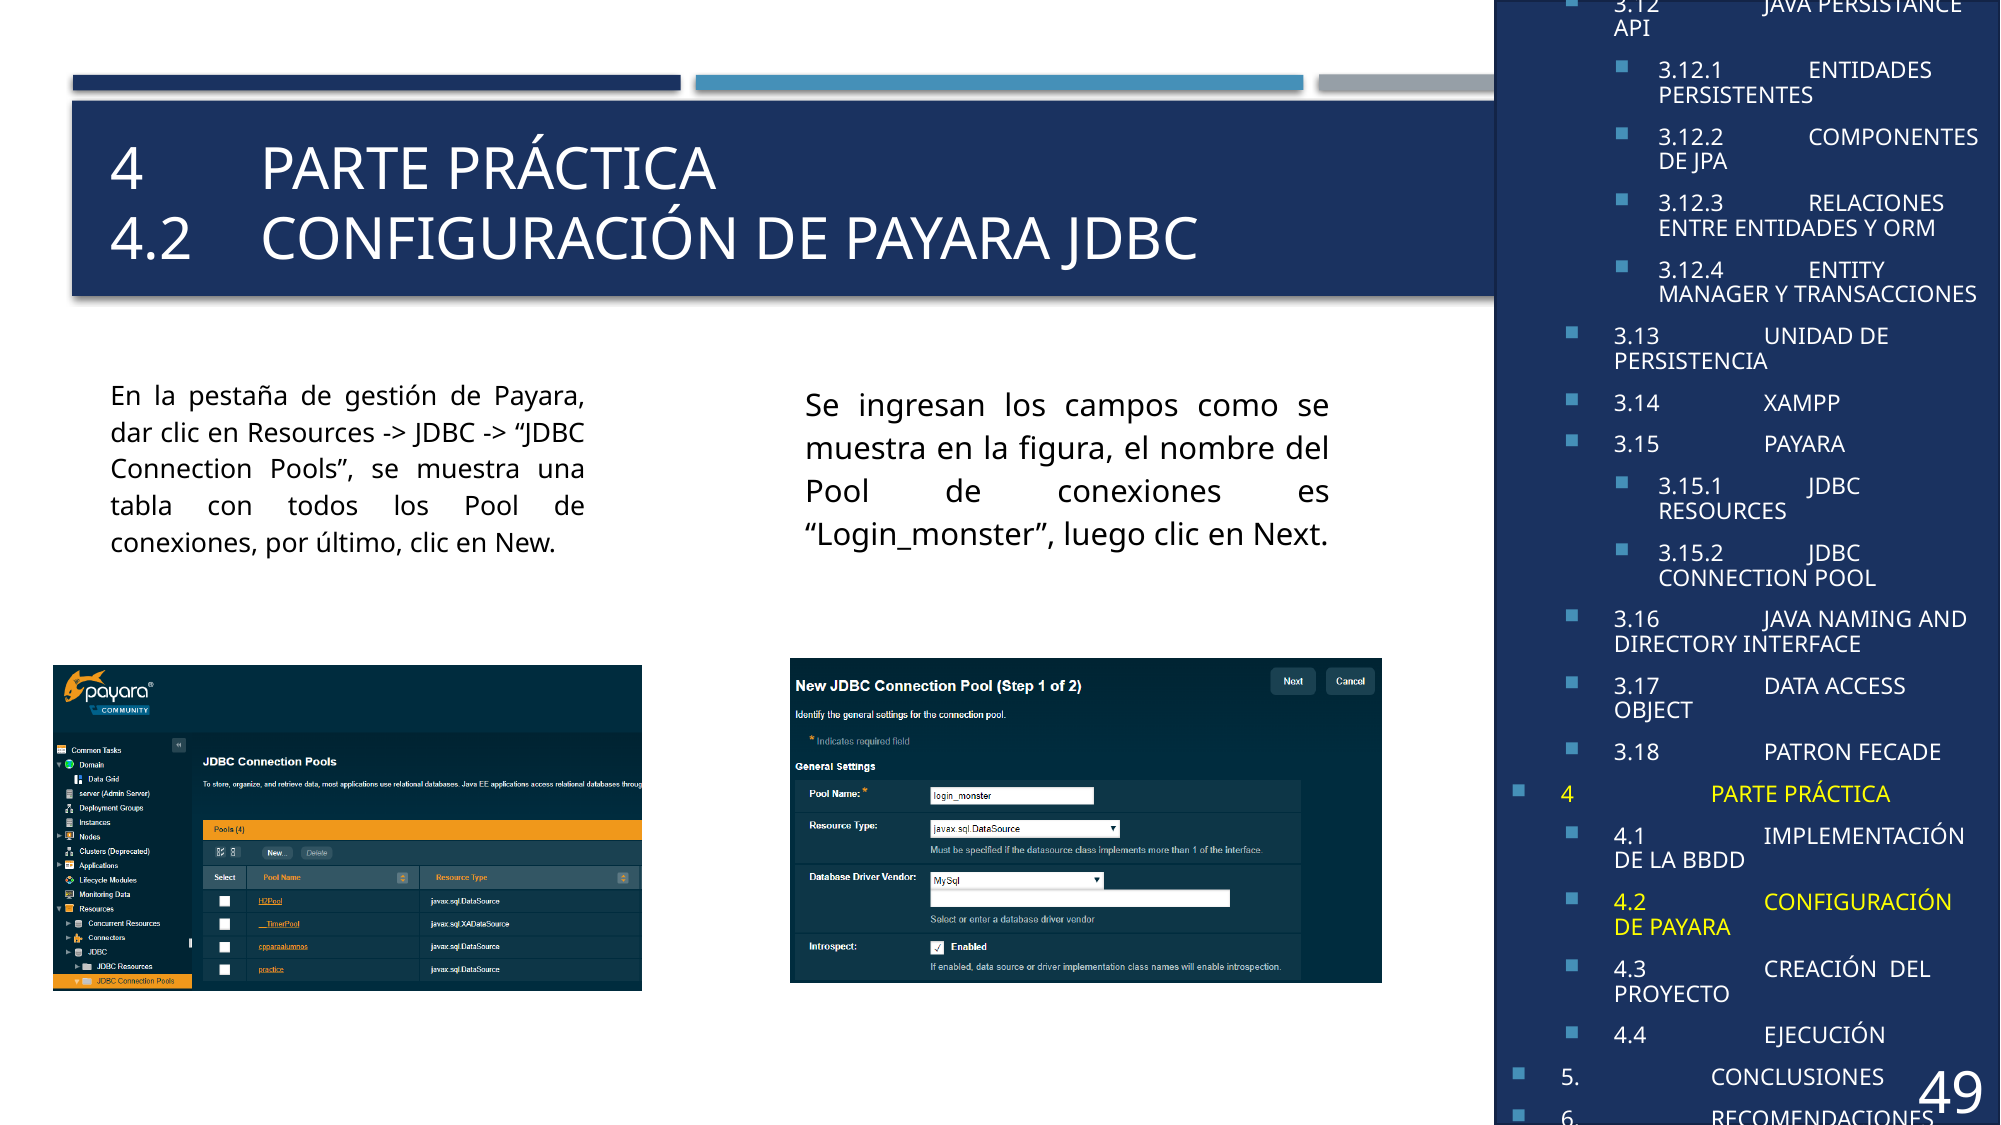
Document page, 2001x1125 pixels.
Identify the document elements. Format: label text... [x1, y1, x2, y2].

picture [65, 672, 102, 701]
slide_number 49 [1827, 1065, 2000, 1125]
picture [812, 684, 824, 690]
picture [851, 681, 858, 690]
text_box 3.12 JAVA PERSISTANCE API 3.12.1 ENTIDADES PERSISTENTES 3.12.2 COMPONENTES DE JPA 3.12.3 RELACIONES ENTRE ENTIDADES Y ORM 3.12.4 ENTITY MANAGER Y TRANSACCIONES 3.13 UNIDAD DE PERSISTENCIA 3.14 XAMPP 3.15 PAYARA 3.15.1 JDBC RESOURCES 3.15.2 JDBC CONNECTION POOL 3.16 JAVA NAMING AND DIRECTORY INTERFACE 3.17 DATA ACCESS OBJECT 3.18 PATRON FECADE 4 PARTE PRÁCTICA 4.1 IMPLEMENTACIÓN DE LA BBDD 4.2 CONFIGURACIÓN DE PAYARA 4.3 CREACIÓN DEL PROYECTO 4.4 EJECUCIÓN 5. CONCLUSIONES 6. RECOMENDACIONES [1494, 0, 2000, 1125]
picture [248, 914, 418, 957]
picture [856, 764, 869, 771]
picture [66, 832, 73, 839]
picture [204, 960, 245, 980]
picture [875, 681, 884, 687]
picture [1271, 668, 1315, 694]
picture [796, 781, 1300, 811]
picture [66, 891, 73, 898]
picture [204, 867, 245, 888]
picture [204, 891, 245, 911]
picture [421, 960, 642, 980]
picture [796, 935, 1300, 979]
picture [58, 746, 65, 753]
picture [796, 814, 1300, 862]
picture [75, 934, 82, 942]
picture [986, 681, 991, 690]
picture [831, 681, 837, 690]
picture [800, 765, 813, 769]
picture [204, 821, 642, 839]
picture [492, 782, 507, 786]
list En la pestaña de gestión de Payara, dar clic en Resources -> JDBC -> “JDBC Connection Pools”, se muestra una tabla con todos los Pool de conexiones, por último, clic en New. [95, 353, 600, 579]
picture [204, 842, 642, 864]
picture [797, 681, 804, 690]
picture [123, 690, 129, 697]
picture [83, 964, 91, 969]
picture [421, 914, 642, 957]
title 4 Parte práctica 4.2 CONFIGURACIÓN DE PAYARA JDBC [95, 112, 1494, 279]
picture [840, 681, 848, 690]
picture [53, 975, 191, 988]
picture [796, 866, 1300, 932]
picture [216, 758, 224, 765]
picture [421, 891, 642, 911]
picture [66, 905, 73, 911]
picture [266, 760, 282, 765]
picture [962, 681, 968, 690]
picture [204, 914, 245, 957]
picture [1327, 668, 1374, 694]
text_box Se ingresan los campos como se muestra en la figura, el nombre del Pool de conexiones es “Login_monster”, luego clic en Next. [790, 353, 1345, 579]
picture [173, 739, 185, 752]
picture [248, 891, 418, 911]
picture [248, 960, 418, 980]
picture [864, 738, 878, 746]
picture [80, 892, 108, 896]
picture [1070, 681, 1076, 690]
picture [67, 790, 72, 798]
picture [66, 861, 73, 868]
picture [421, 867, 642, 888]
picture [248, 867, 418, 888]
